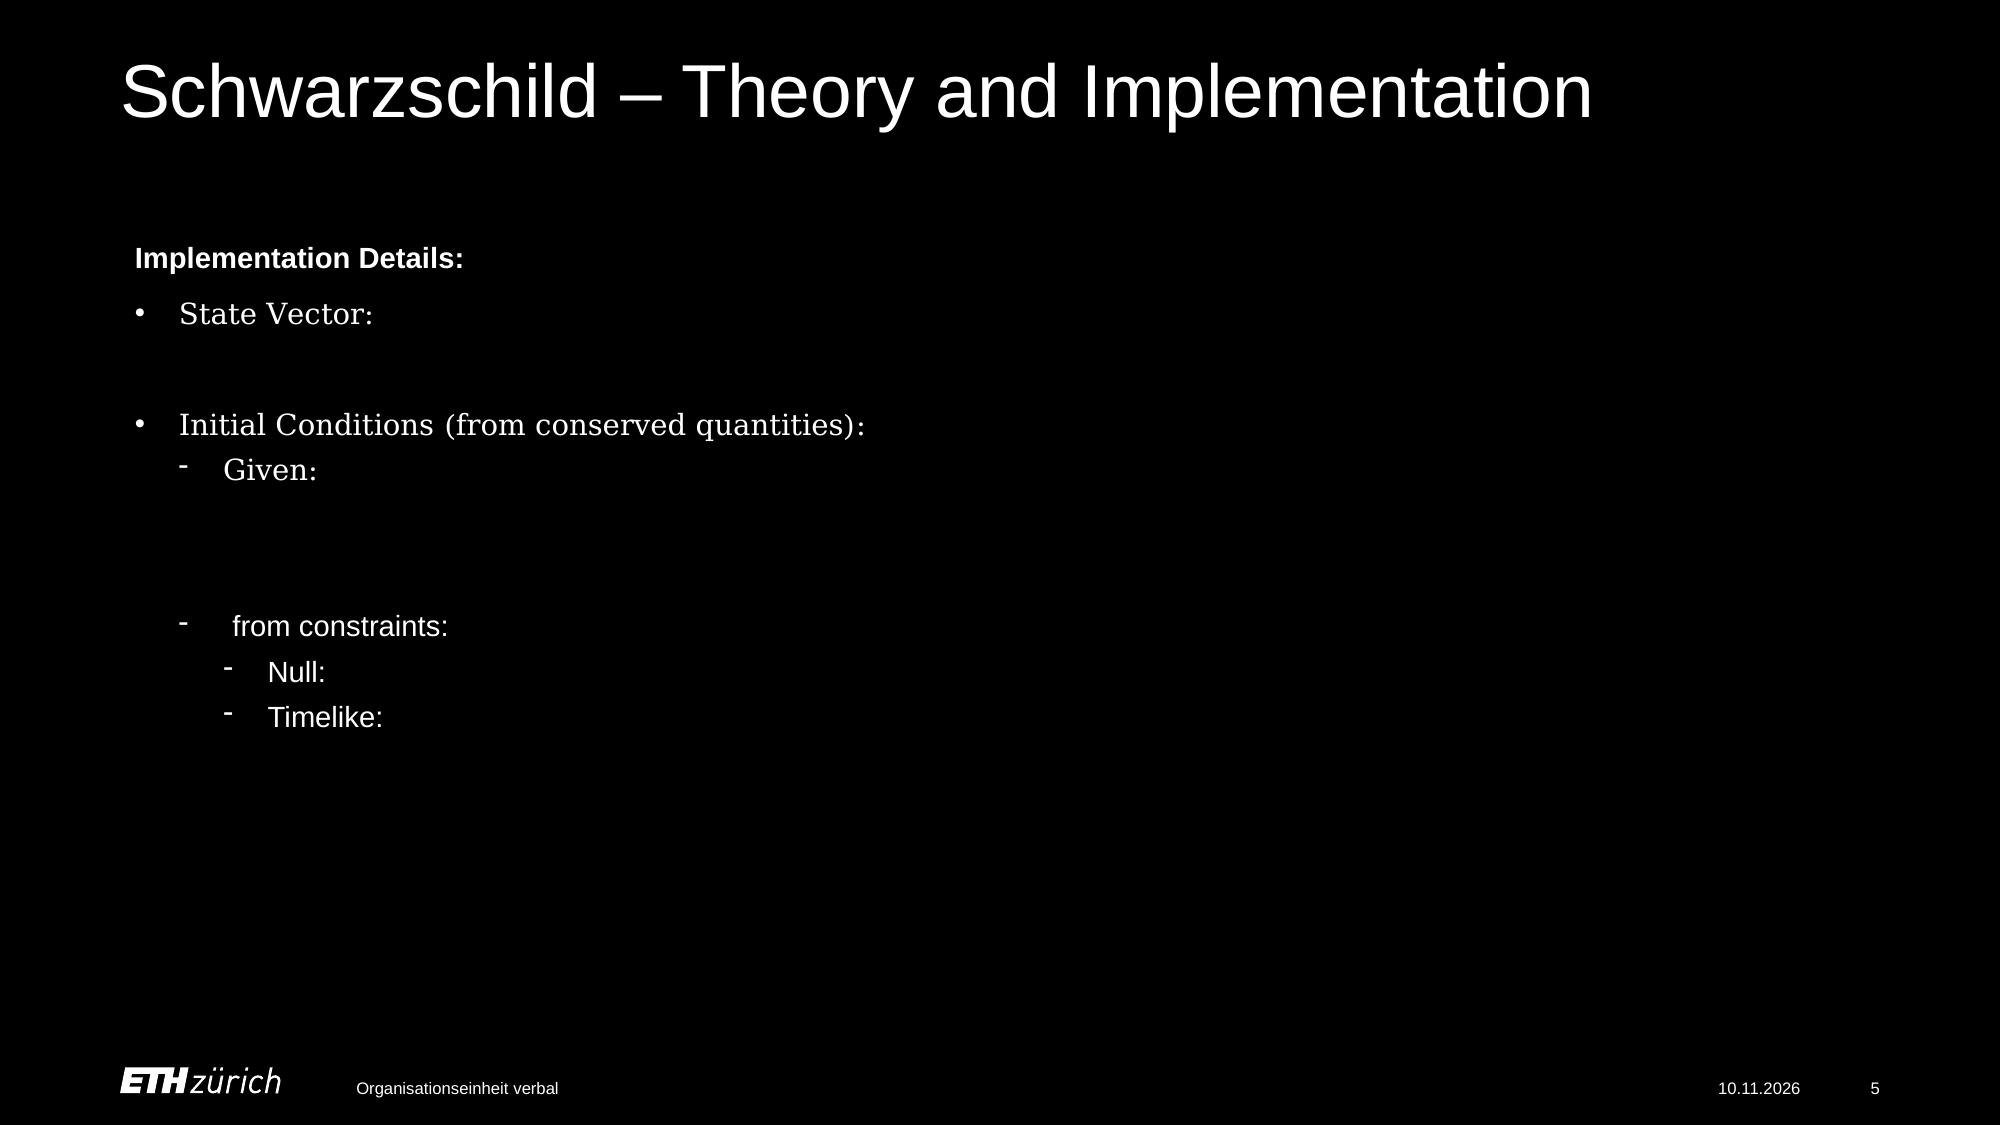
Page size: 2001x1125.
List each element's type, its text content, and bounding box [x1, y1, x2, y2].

title Schwarzschild – Theory and Implementation [120, 42, 1880, 191]
slide_number 5 [1827, 1069, 1880, 1106]
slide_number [1718, 1069, 1819, 1106]
footer Organisationseinheit verbal [356, 1069, 1243, 1106]
